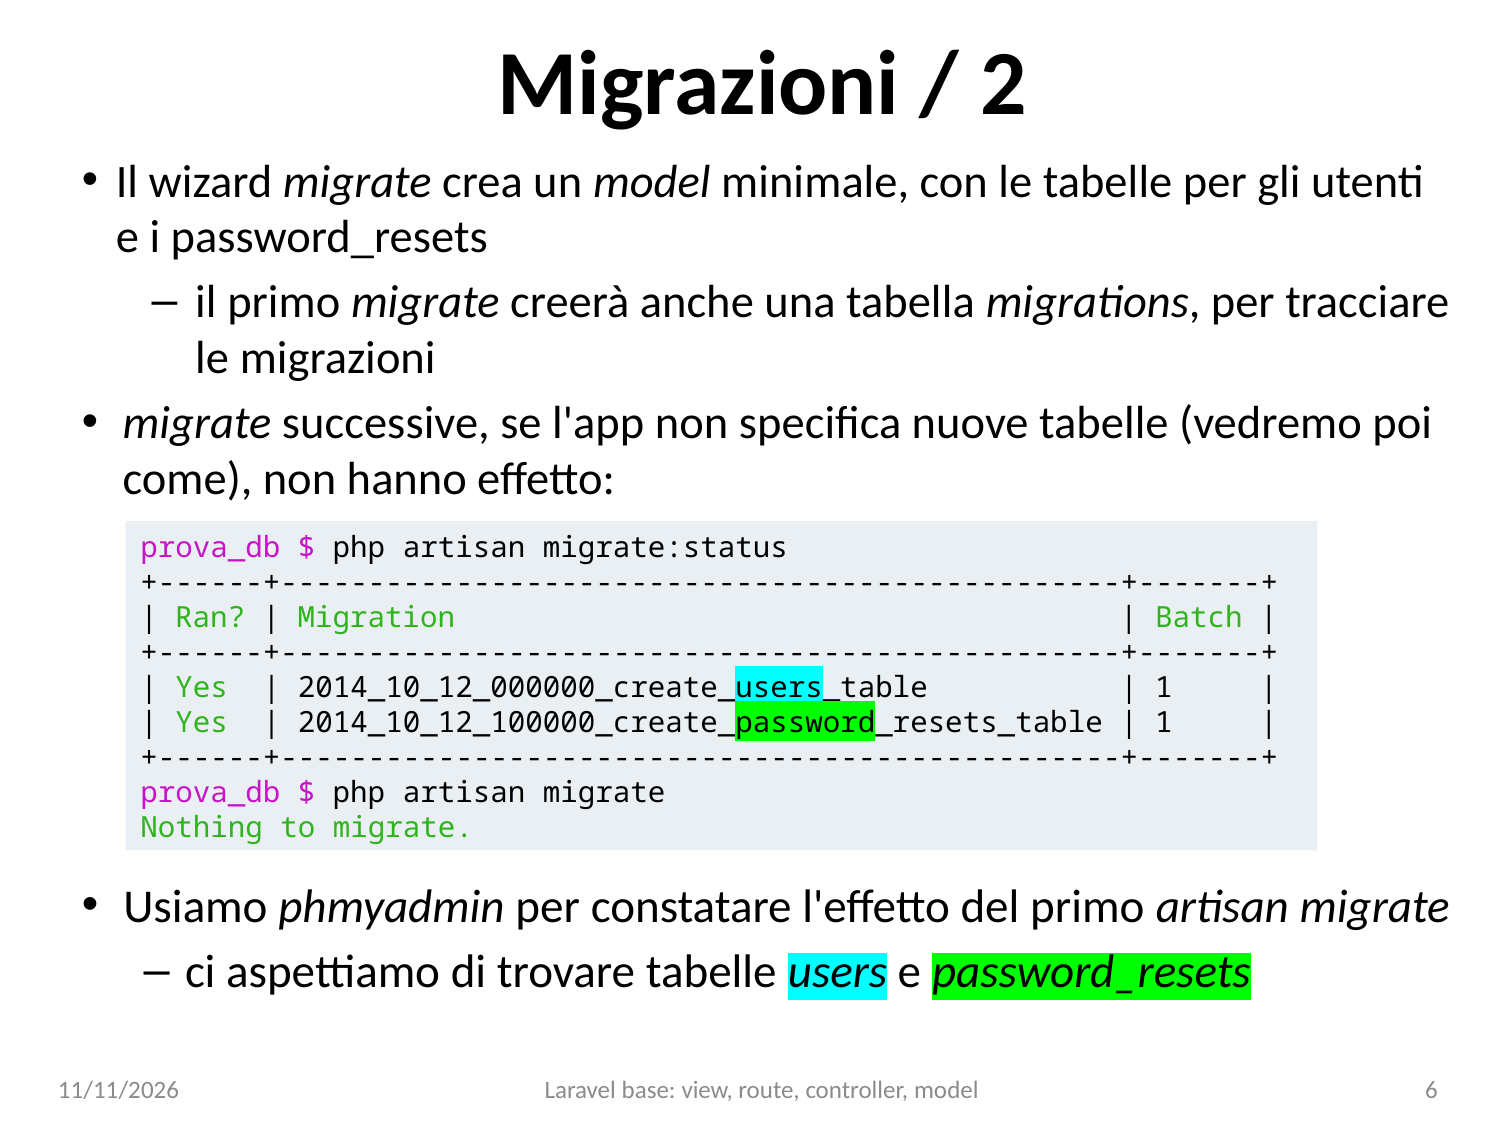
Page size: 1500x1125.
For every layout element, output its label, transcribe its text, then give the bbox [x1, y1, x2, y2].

slide_number 6 [1103, 1059, 1453, 1119]
title Migrazioni / 2 [58, 11, 1467, 144]
footer Laravel base: view, route, controller, model [524, 1059, 1000, 1119]
text_box prova_db $ php artisan migrate:status +------+------------------------------------------------+-------+ | Ran? | Migration | Batch | +------+------------------------------------------------+-------+ | Yes | 2014_10_12_000000_create_users_table | 1 | | Yes | 2014_10_12_100000_create_password_resets_table | 1 | +------+------------------------------------------------+-------+ prova_db $ php artisan migrate Nothing to migrate. [125, 520, 1318, 851]
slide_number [42, 1058, 393, 1119]
text_box Il wizard migrate crea un model minimale, con le tabelle per gli utenti e i password_resets il primo migrate creerà anche una tabella migrations, per tracciare le migrazioni migrate successive, se l'app non specifica nuove tabelle (vedremo poi come), non hanno effetto: [66, 143, 1467, 515]
text_box Usiamo phmyadmin per constatare l'effetto del primo artisan migrate ci aspettiamo di trovare tabelle users e password_resets [66, 867, 1467, 1059]
